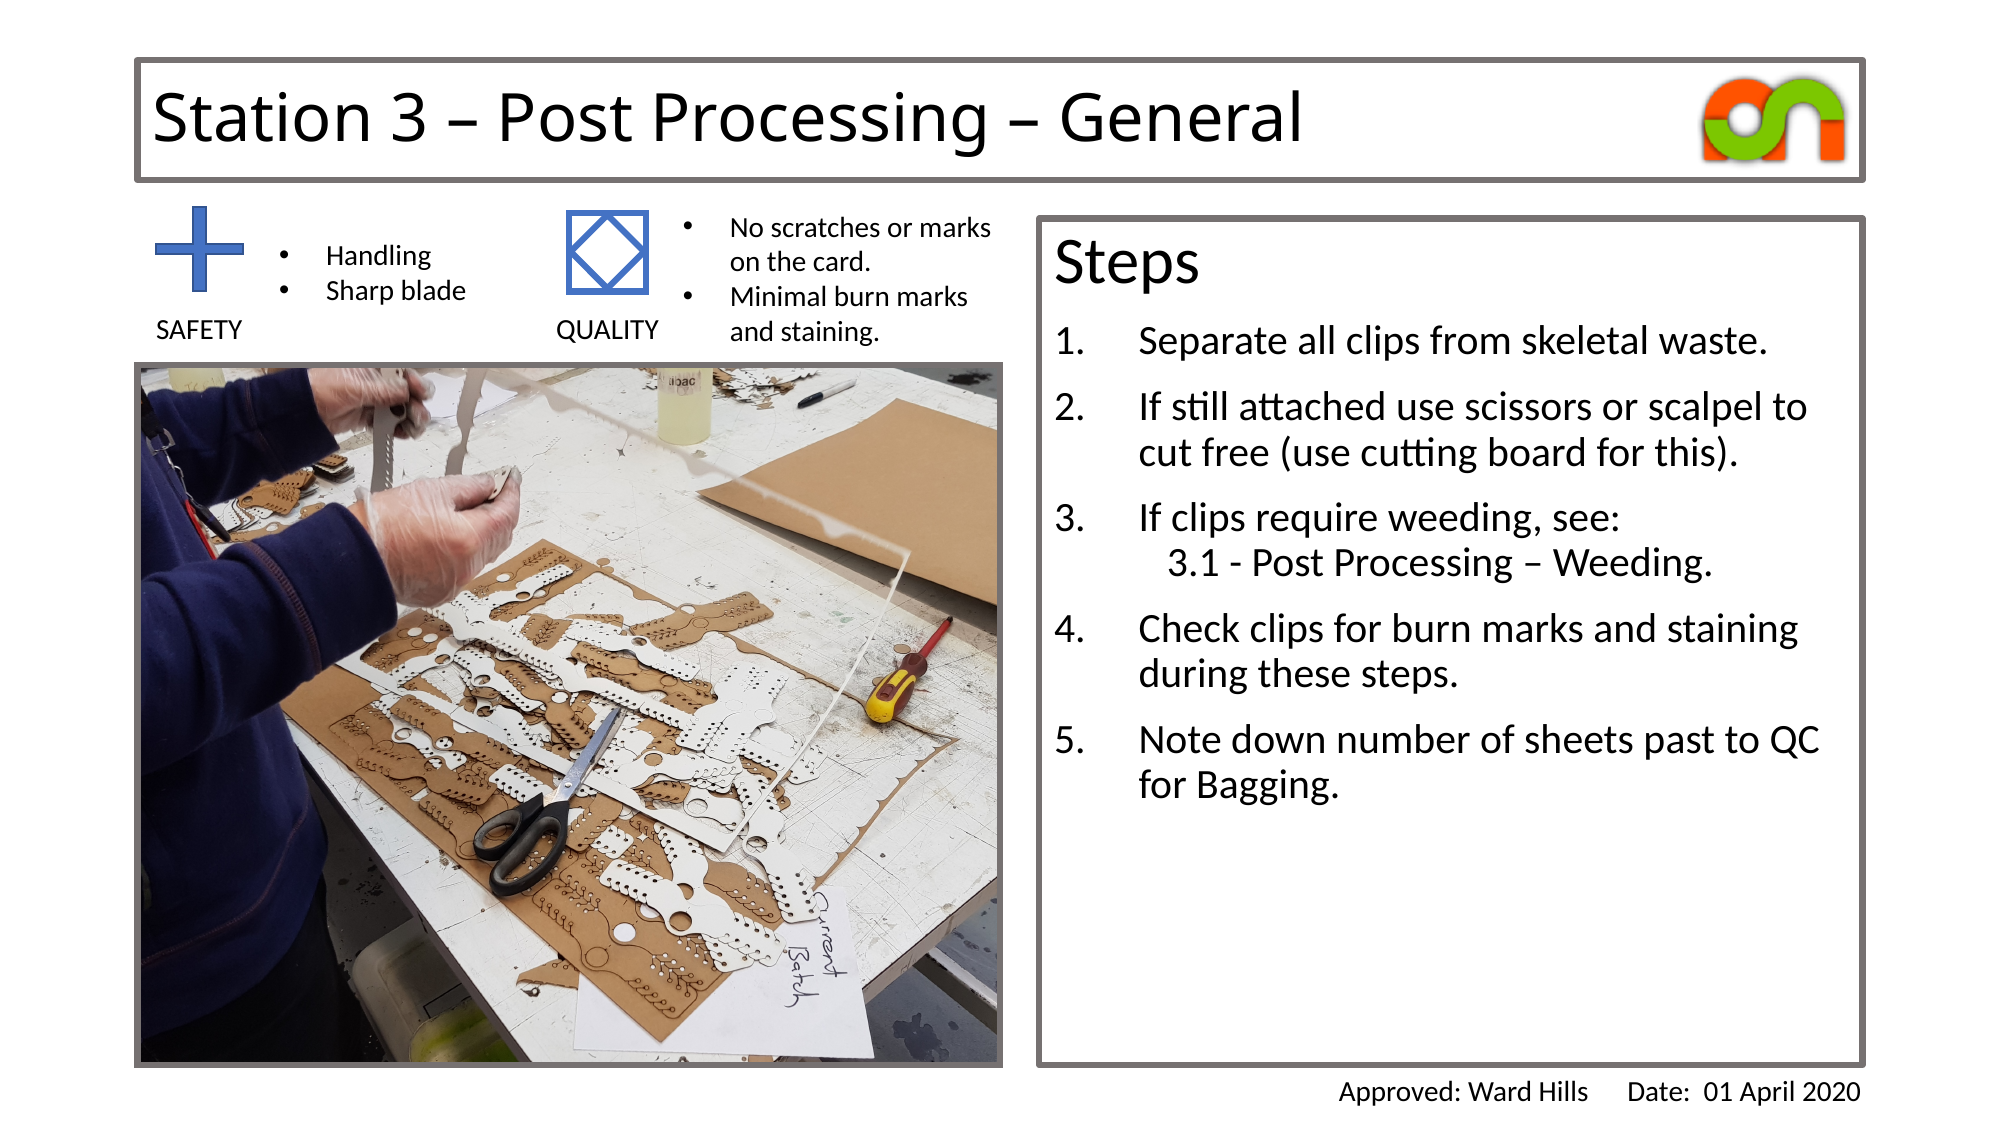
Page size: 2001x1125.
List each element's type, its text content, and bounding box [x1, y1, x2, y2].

text_box Steps Separate all clips from skeletal waste. If still attached use scissors or scalpel to cut free (use cutting board for this). If clips require weeding, see: 3.1 - Post Processing – Weeding. Check clips for burn marks and staining during these steps. Note down number of sheets past to QC for Bagging. [1039, 218, 1863, 1066]
text_box QUALITY [541, 303, 674, 353]
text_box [568, 212, 647, 292]
text_box Date: 01 April 2020 [1612, 1065, 1926, 1115]
title Station 3 – Post Processing – General [137, 59, 1863, 180]
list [1682, 68, 1856, 176]
text_box SAFETY [141, 303, 258, 353]
text_box [136, 364, 1001, 1066]
text_box No scratches or marks on the card. Minimal burn marks and staining. [668, 200, 1009, 355]
text_box [155, 206, 244, 292]
text_box Handling Sharp blade [264, 229, 531, 314]
text_box Approved: Ward Hills [1324, 1065, 1612, 1115]
